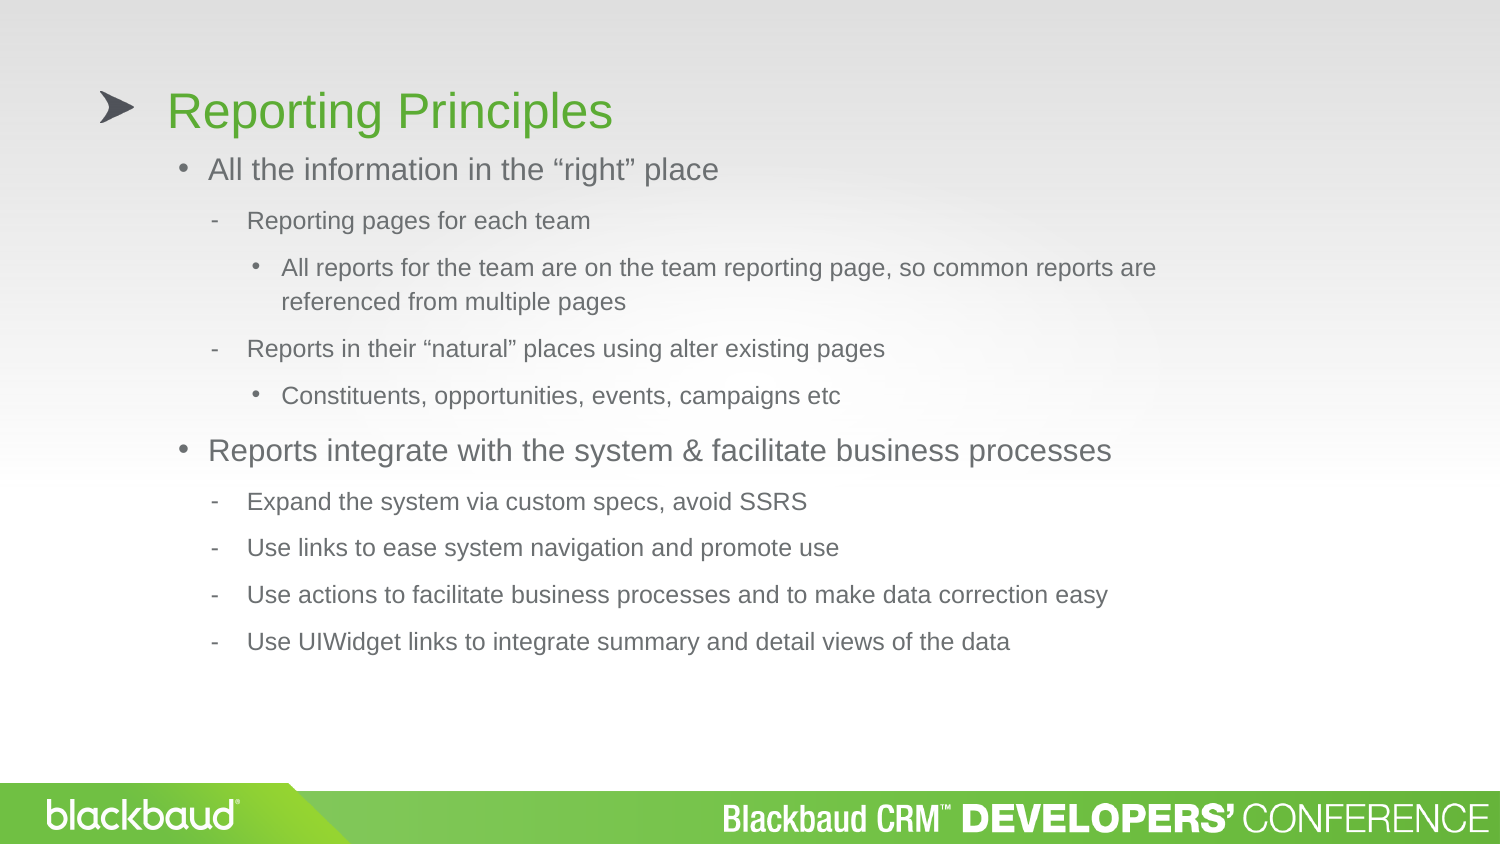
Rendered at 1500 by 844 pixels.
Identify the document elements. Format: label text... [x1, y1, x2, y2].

title Reporting Principles [166, 46, 1399, 139]
picture [0, 0, 1500, 844]
text_box All the information in the “right” place Reporting pages for each team All reports for the team are on the team reporting page, so common reports are referenced from multiple pages Reports in their “natural” places using alter existing pages Constituents, opportunities, events, campaigns etc Reports integrate with the system & facilitate business processes Expand the system via custom specs, avoid SSRS Use links to ease system navigation and promote use Use actions to facilitate business processes and to make data correction easy Use UIWidget links to integrate summary and detail views of the data [166, 138, 1245, 768]
